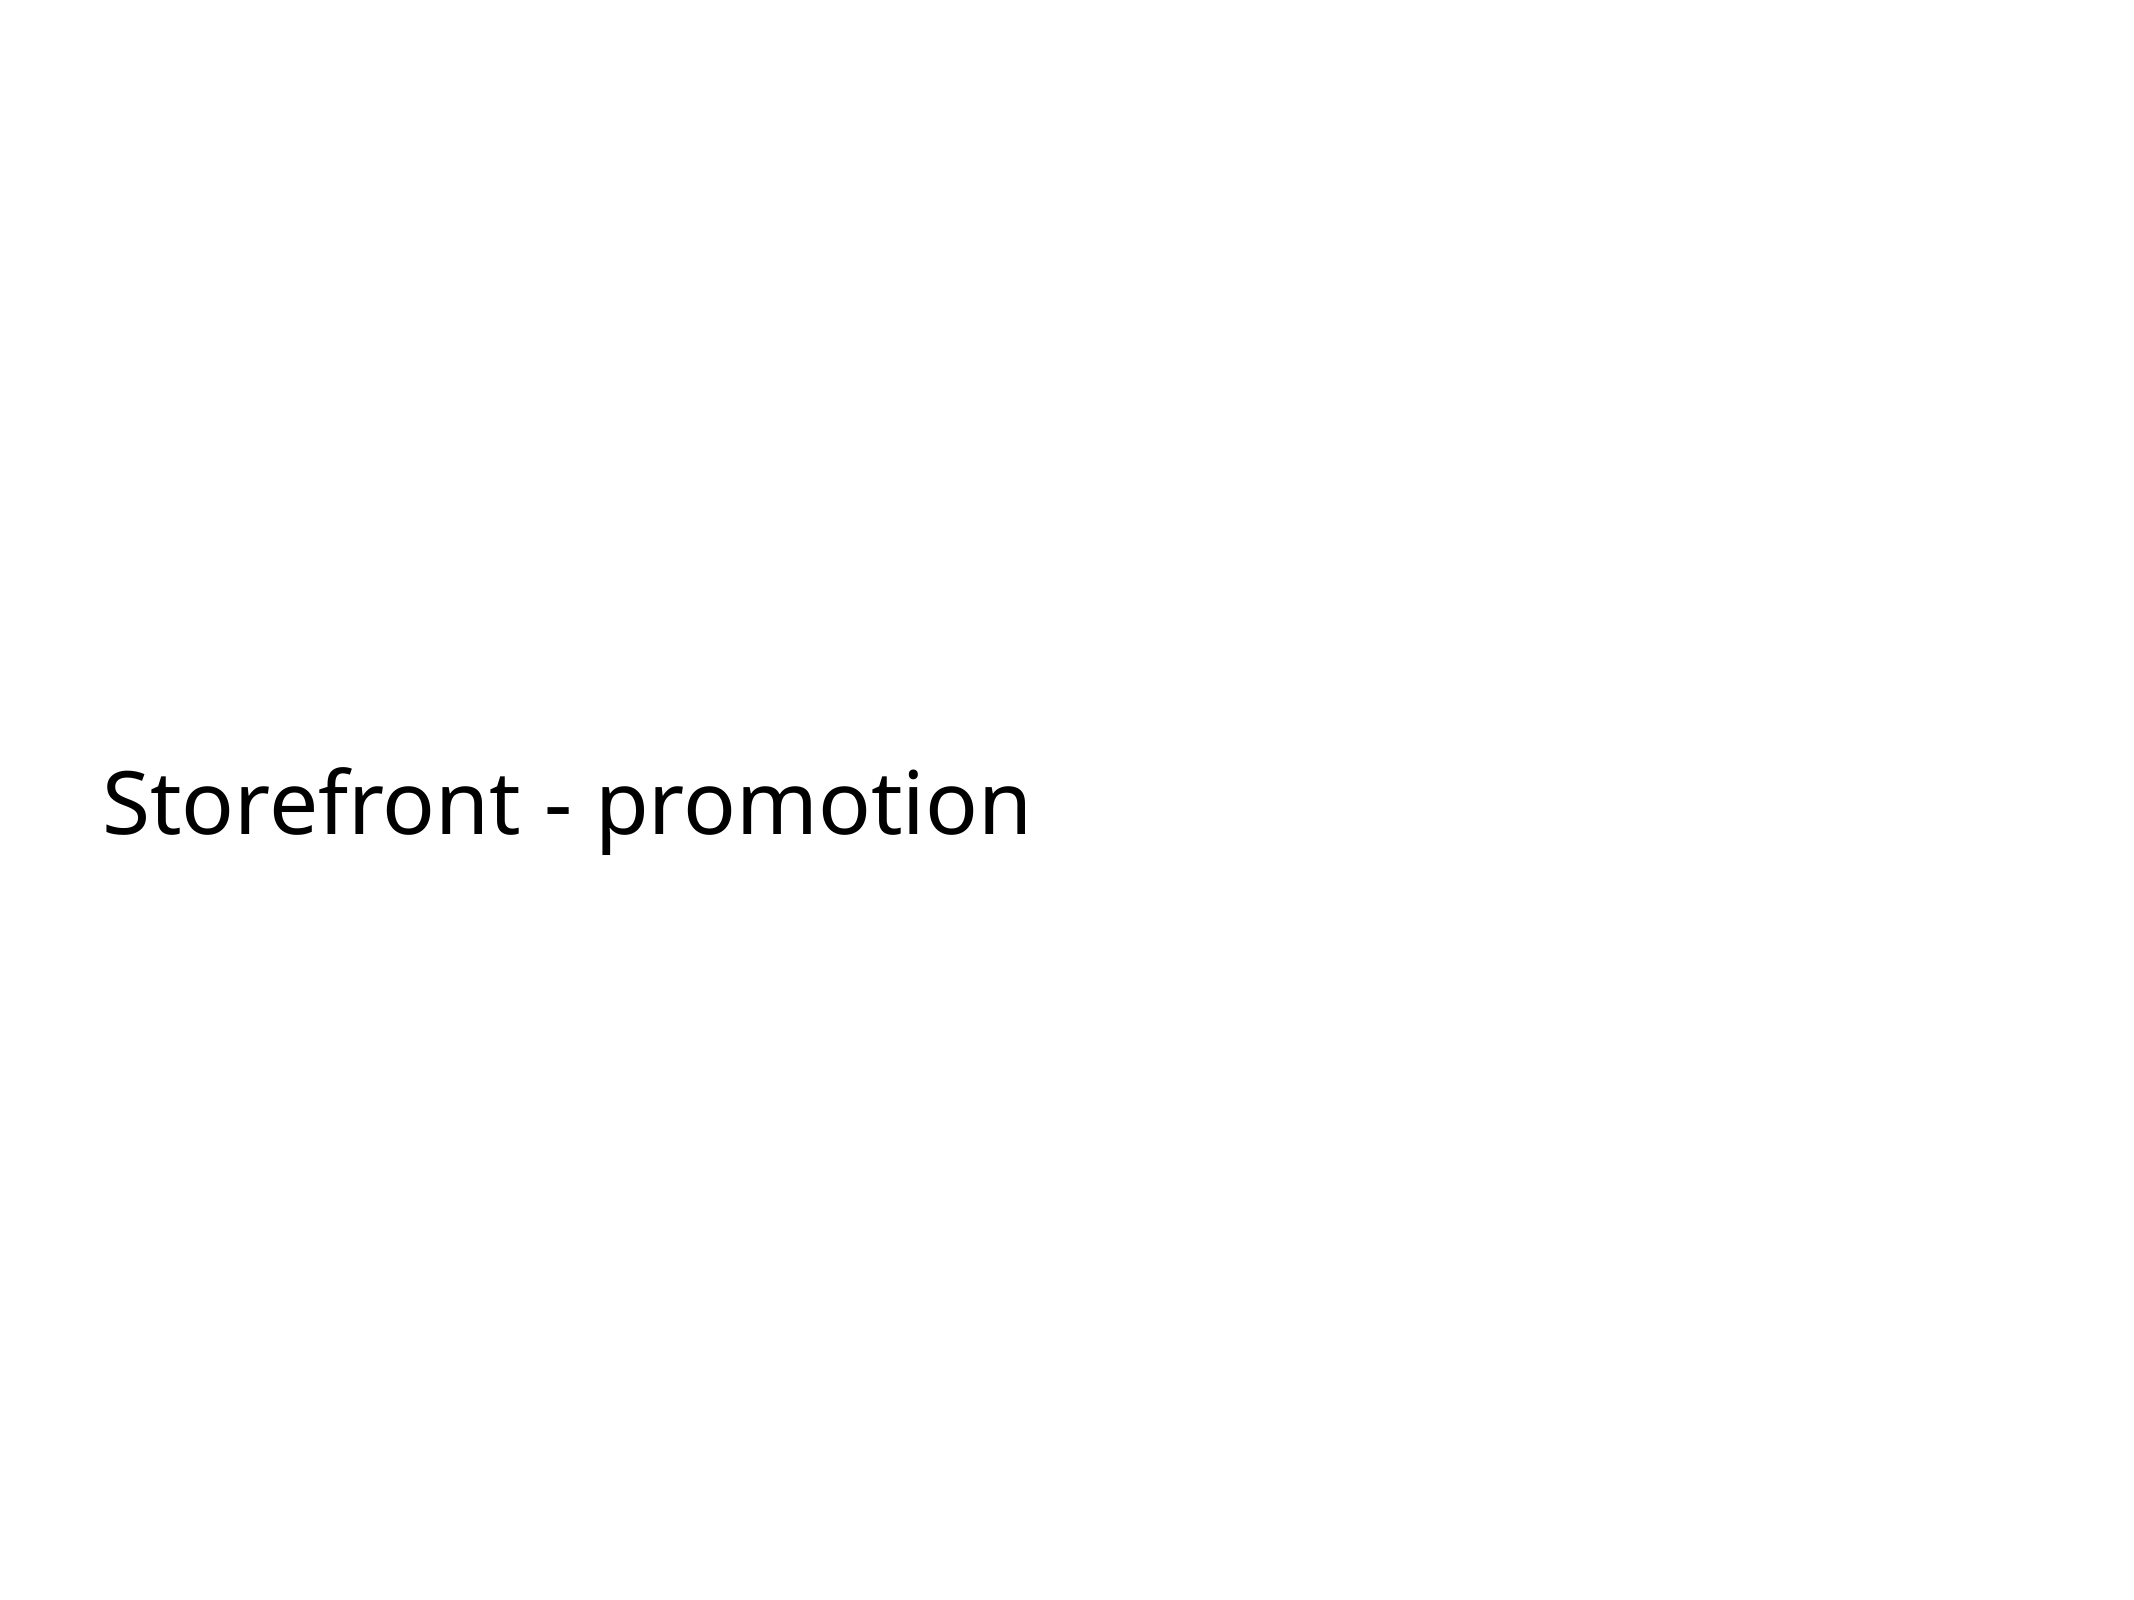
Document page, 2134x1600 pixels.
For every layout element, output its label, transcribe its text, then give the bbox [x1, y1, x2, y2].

title Storefront - promotion [93, 539, 2041, 1061]
